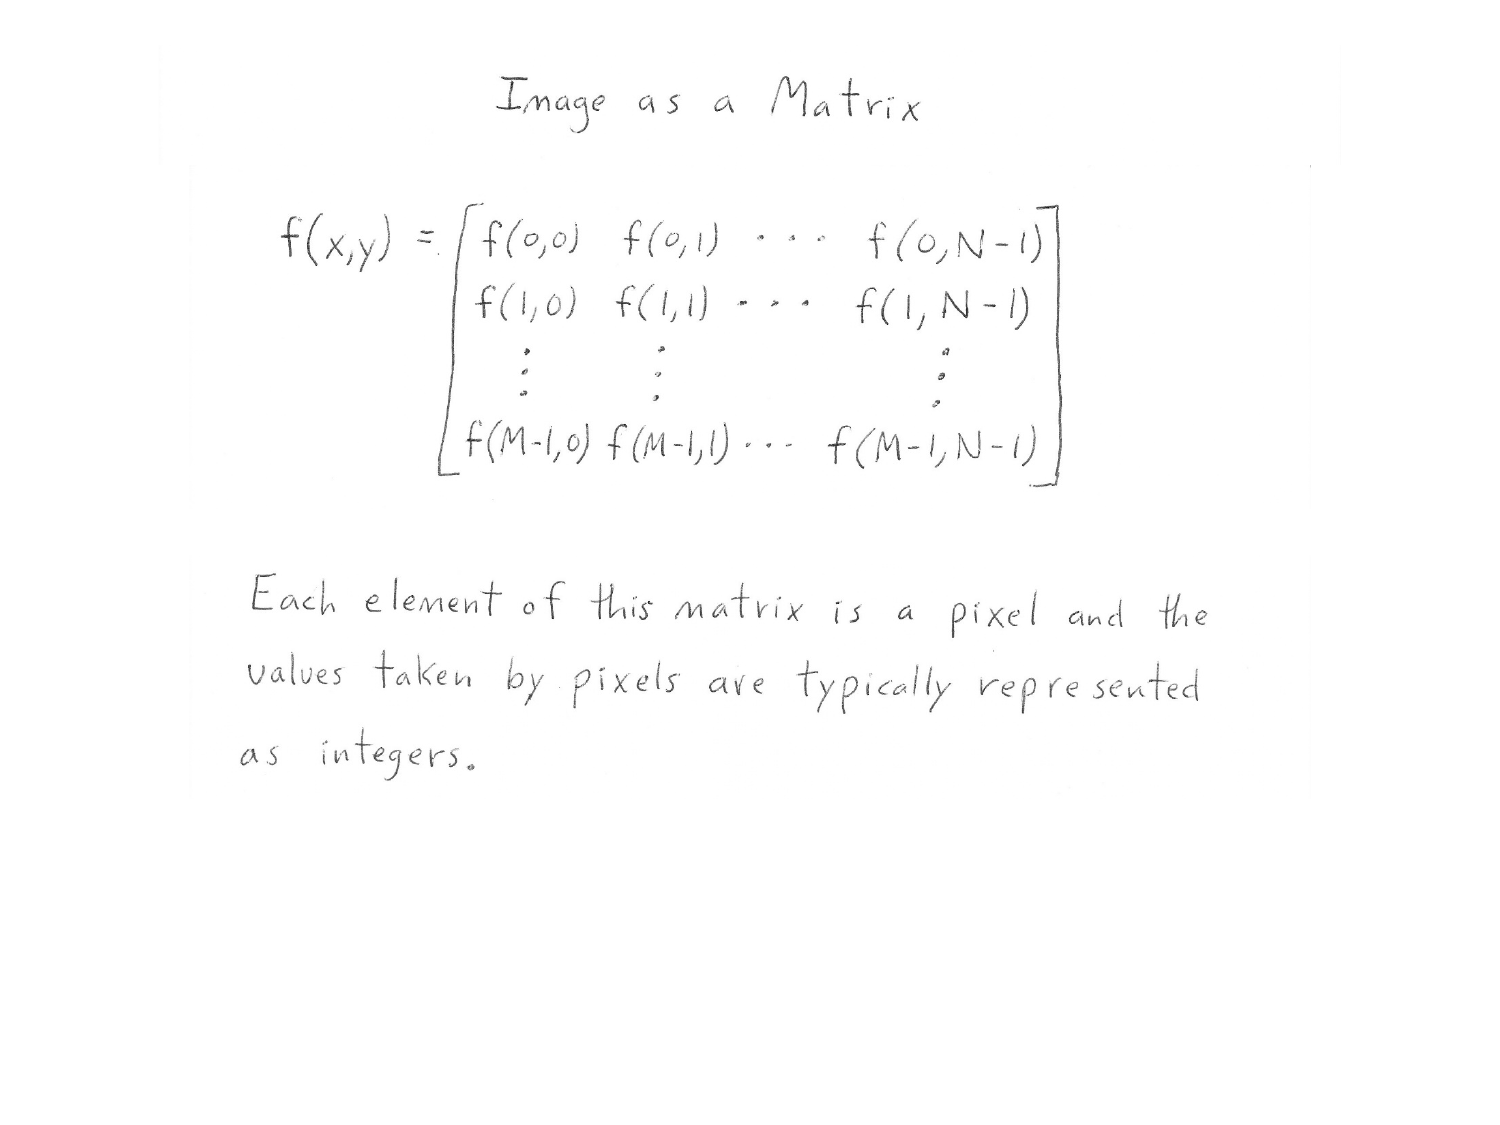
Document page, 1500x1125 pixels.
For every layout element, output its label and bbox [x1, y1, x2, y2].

picture [189, 554, 1311, 799]
picture [158, 44, 1342, 509]
